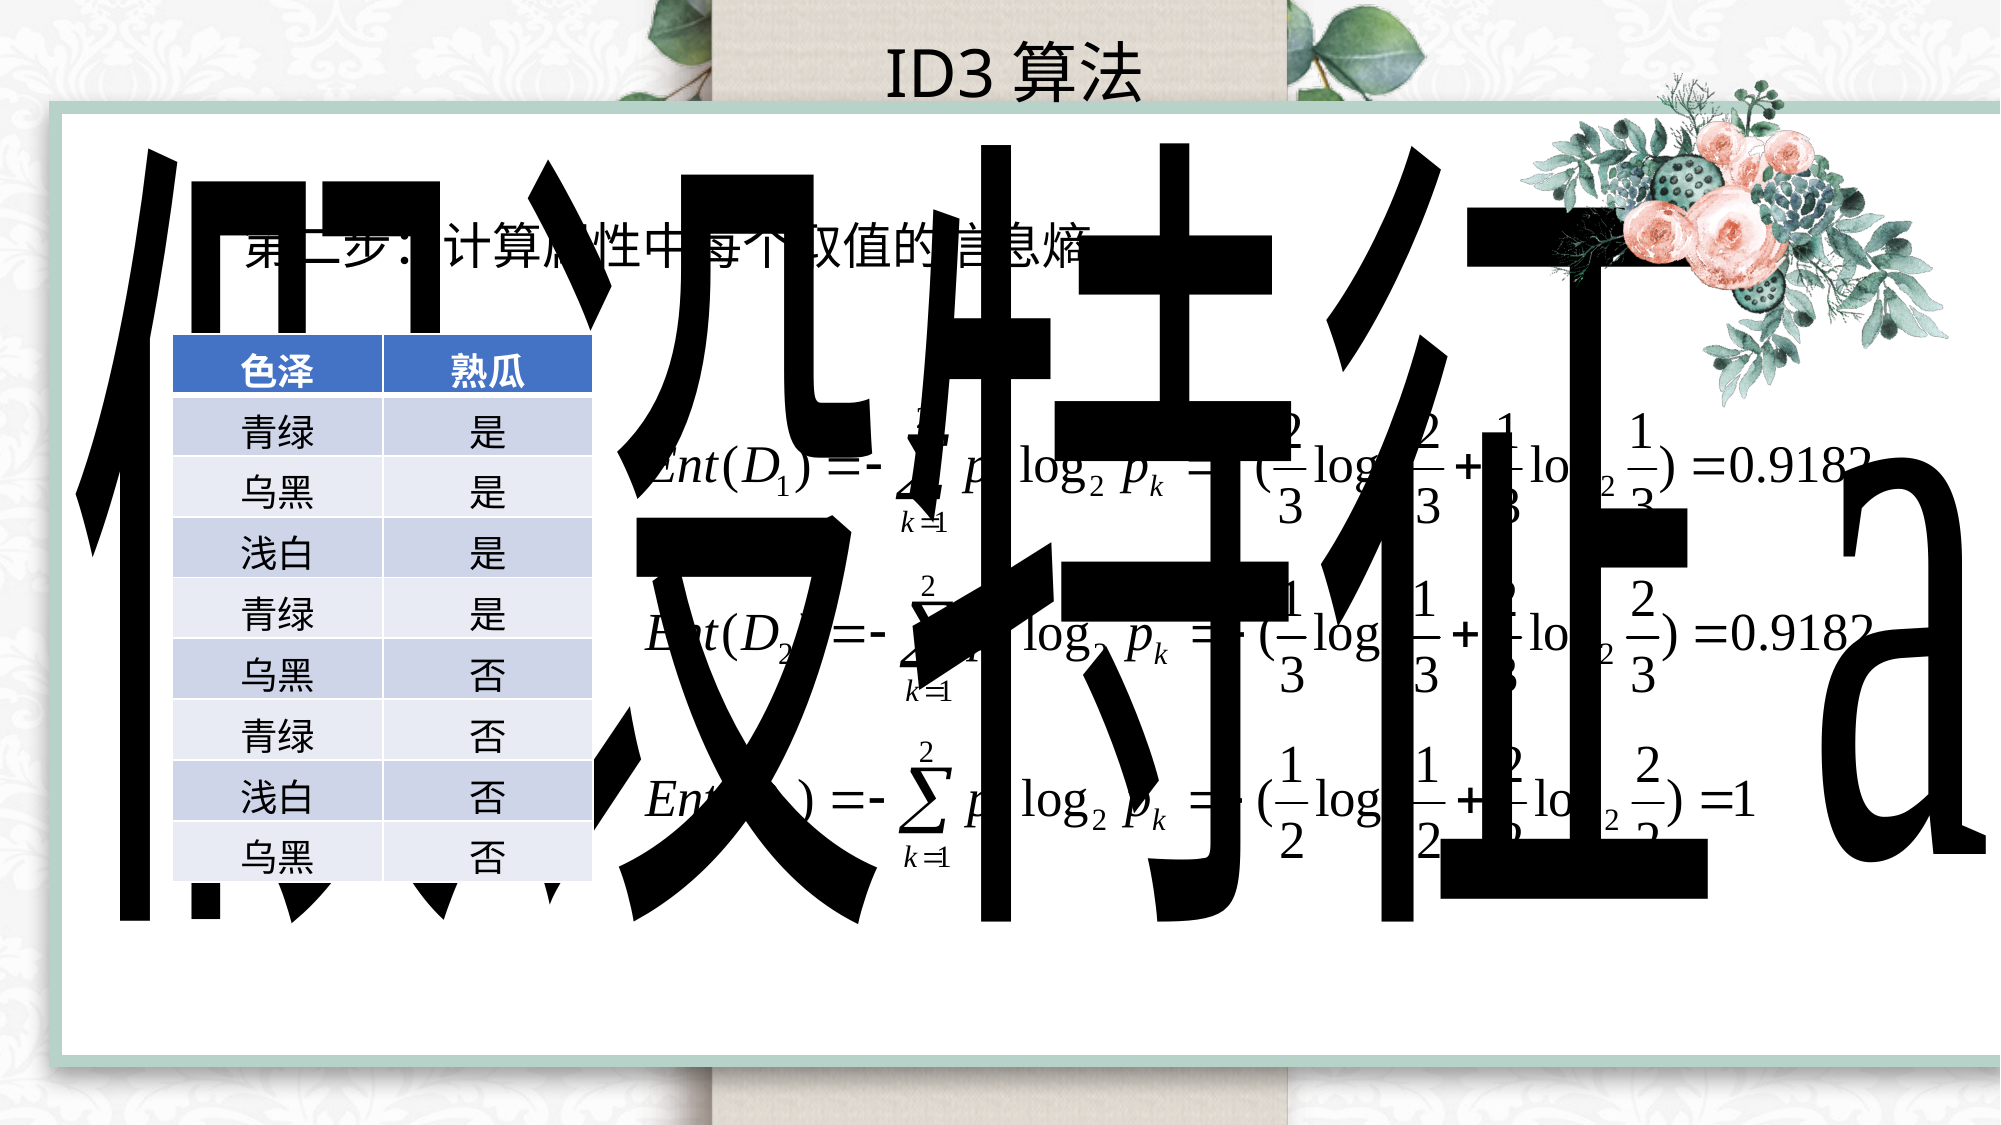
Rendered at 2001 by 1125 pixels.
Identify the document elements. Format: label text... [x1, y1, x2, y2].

table_cell 青绿 [173, 578, 382, 637]
picture [0, 0, 2000, 1125]
table_cell 是 [384, 518, 592, 577]
table_cell 乌黑 [173, 639, 382, 698]
table_cell 浅白 [173, 761, 382, 820]
table_cell 浅白 [173, 518, 382, 577]
table_cell 否 [384, 761, 592, 820]
table_cell 青绿 [173, 700, 382, 759]
table_cell 是 [384, 457, 592, 516]
text_box ID3算法 [515, 23, 1516, 118]
table_cell 否 [384, 822, 592, 881]
text_box 第二步：计算属性中每个取值的信息熵 [192, 207, 1528, 282]
picture [635, 727, 1763, 879]
table_cell 是 [384, 398, 592, 455]
table_cell 否 [384, 639, 592, 698]
table_cell 乌黑 [173, 822, 382, 881]
table_cell 否 [384, 700, 592, 759]
table_header 色泽 [173, 335, 382, 392]
table_header 熟瓜 [384, 335, 592, 392]
table_cell 是 [384, 578, 592, 637]
table_cell 乌黑 [173, 457, 382, 516]
table_cell 青绿 [173, 398, 382, 455]
